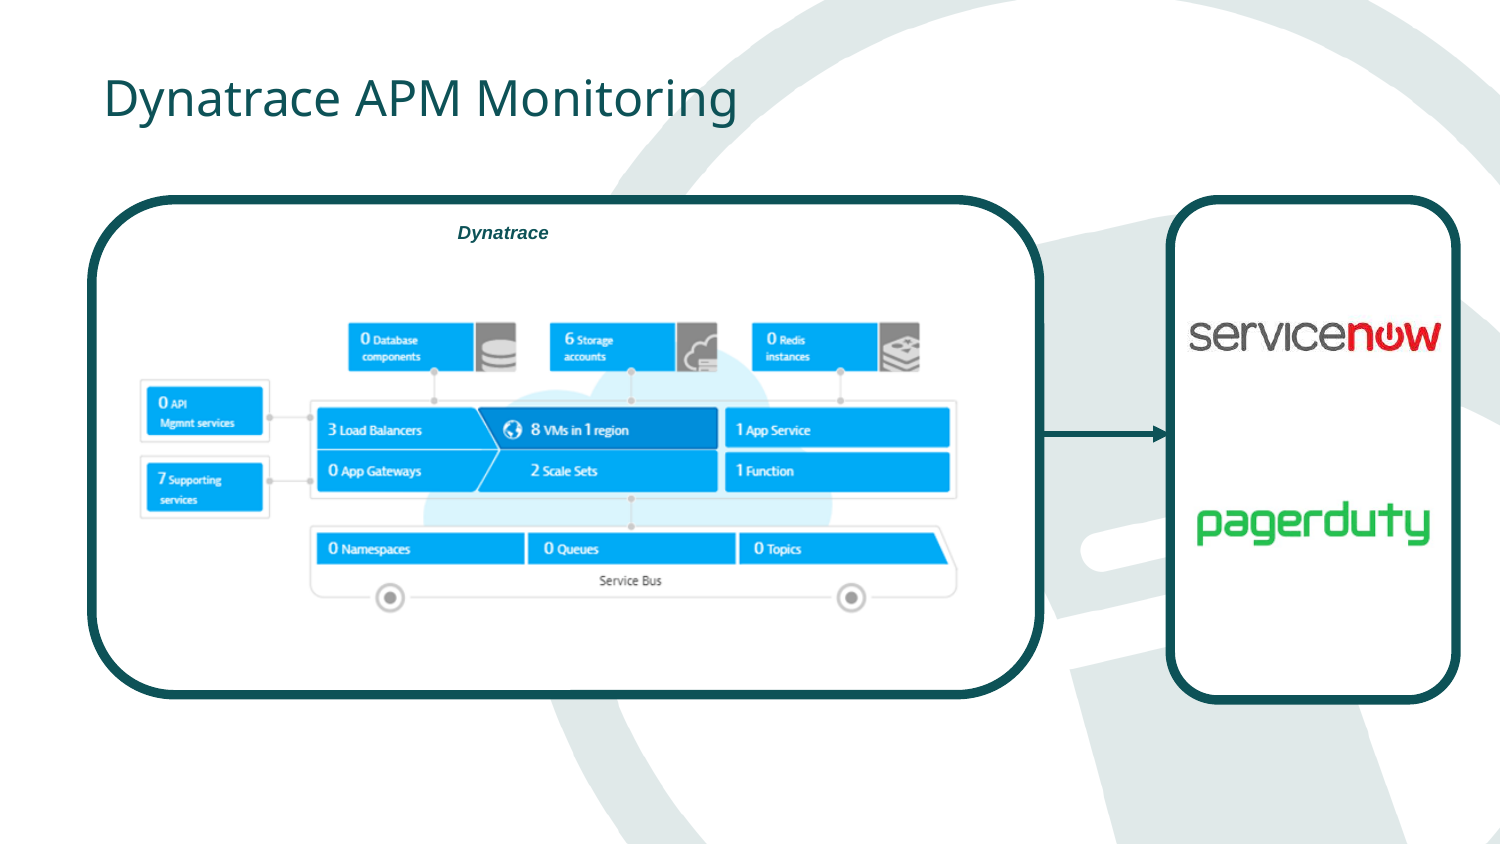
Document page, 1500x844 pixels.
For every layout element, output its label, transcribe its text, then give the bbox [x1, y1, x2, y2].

list Dynatrace APM Monitoring [88, 0, 1442, 135]
text_box Dynatrace [442, 213, 638, 251]
picture [1183, 274, 1444, 651]
picture [118, 293, 963, 615]
text_box [1168, 197, 1459, 703]
text_box [89, 197, 1042, 697]
